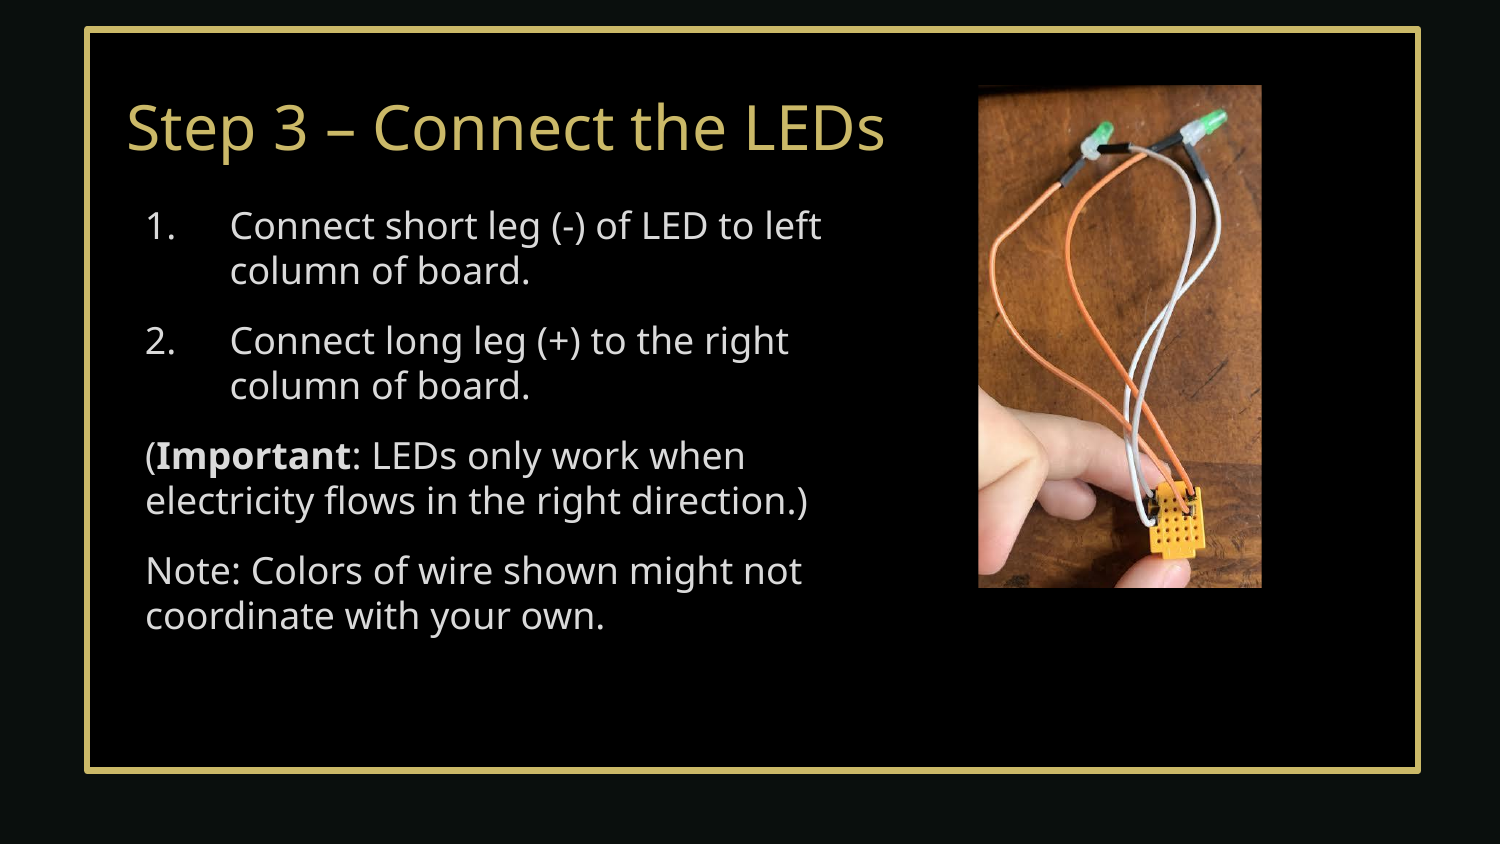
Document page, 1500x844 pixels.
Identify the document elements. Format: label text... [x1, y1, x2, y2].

title Step 3 – Connect the LEDs [111, 72, 1500, 167]
text_box [86, 29, 1419, 771]
text_box Connect short leg (-) of LED to left column of board. Connect long leg (+) to the right column of board. (Important: LEDs only work when electricity flows in the right direction.) Note: Colors of wire shown might not coordinate with your own. [111, 187, 895, 657]
picture [978, 84, 1262, 588]
